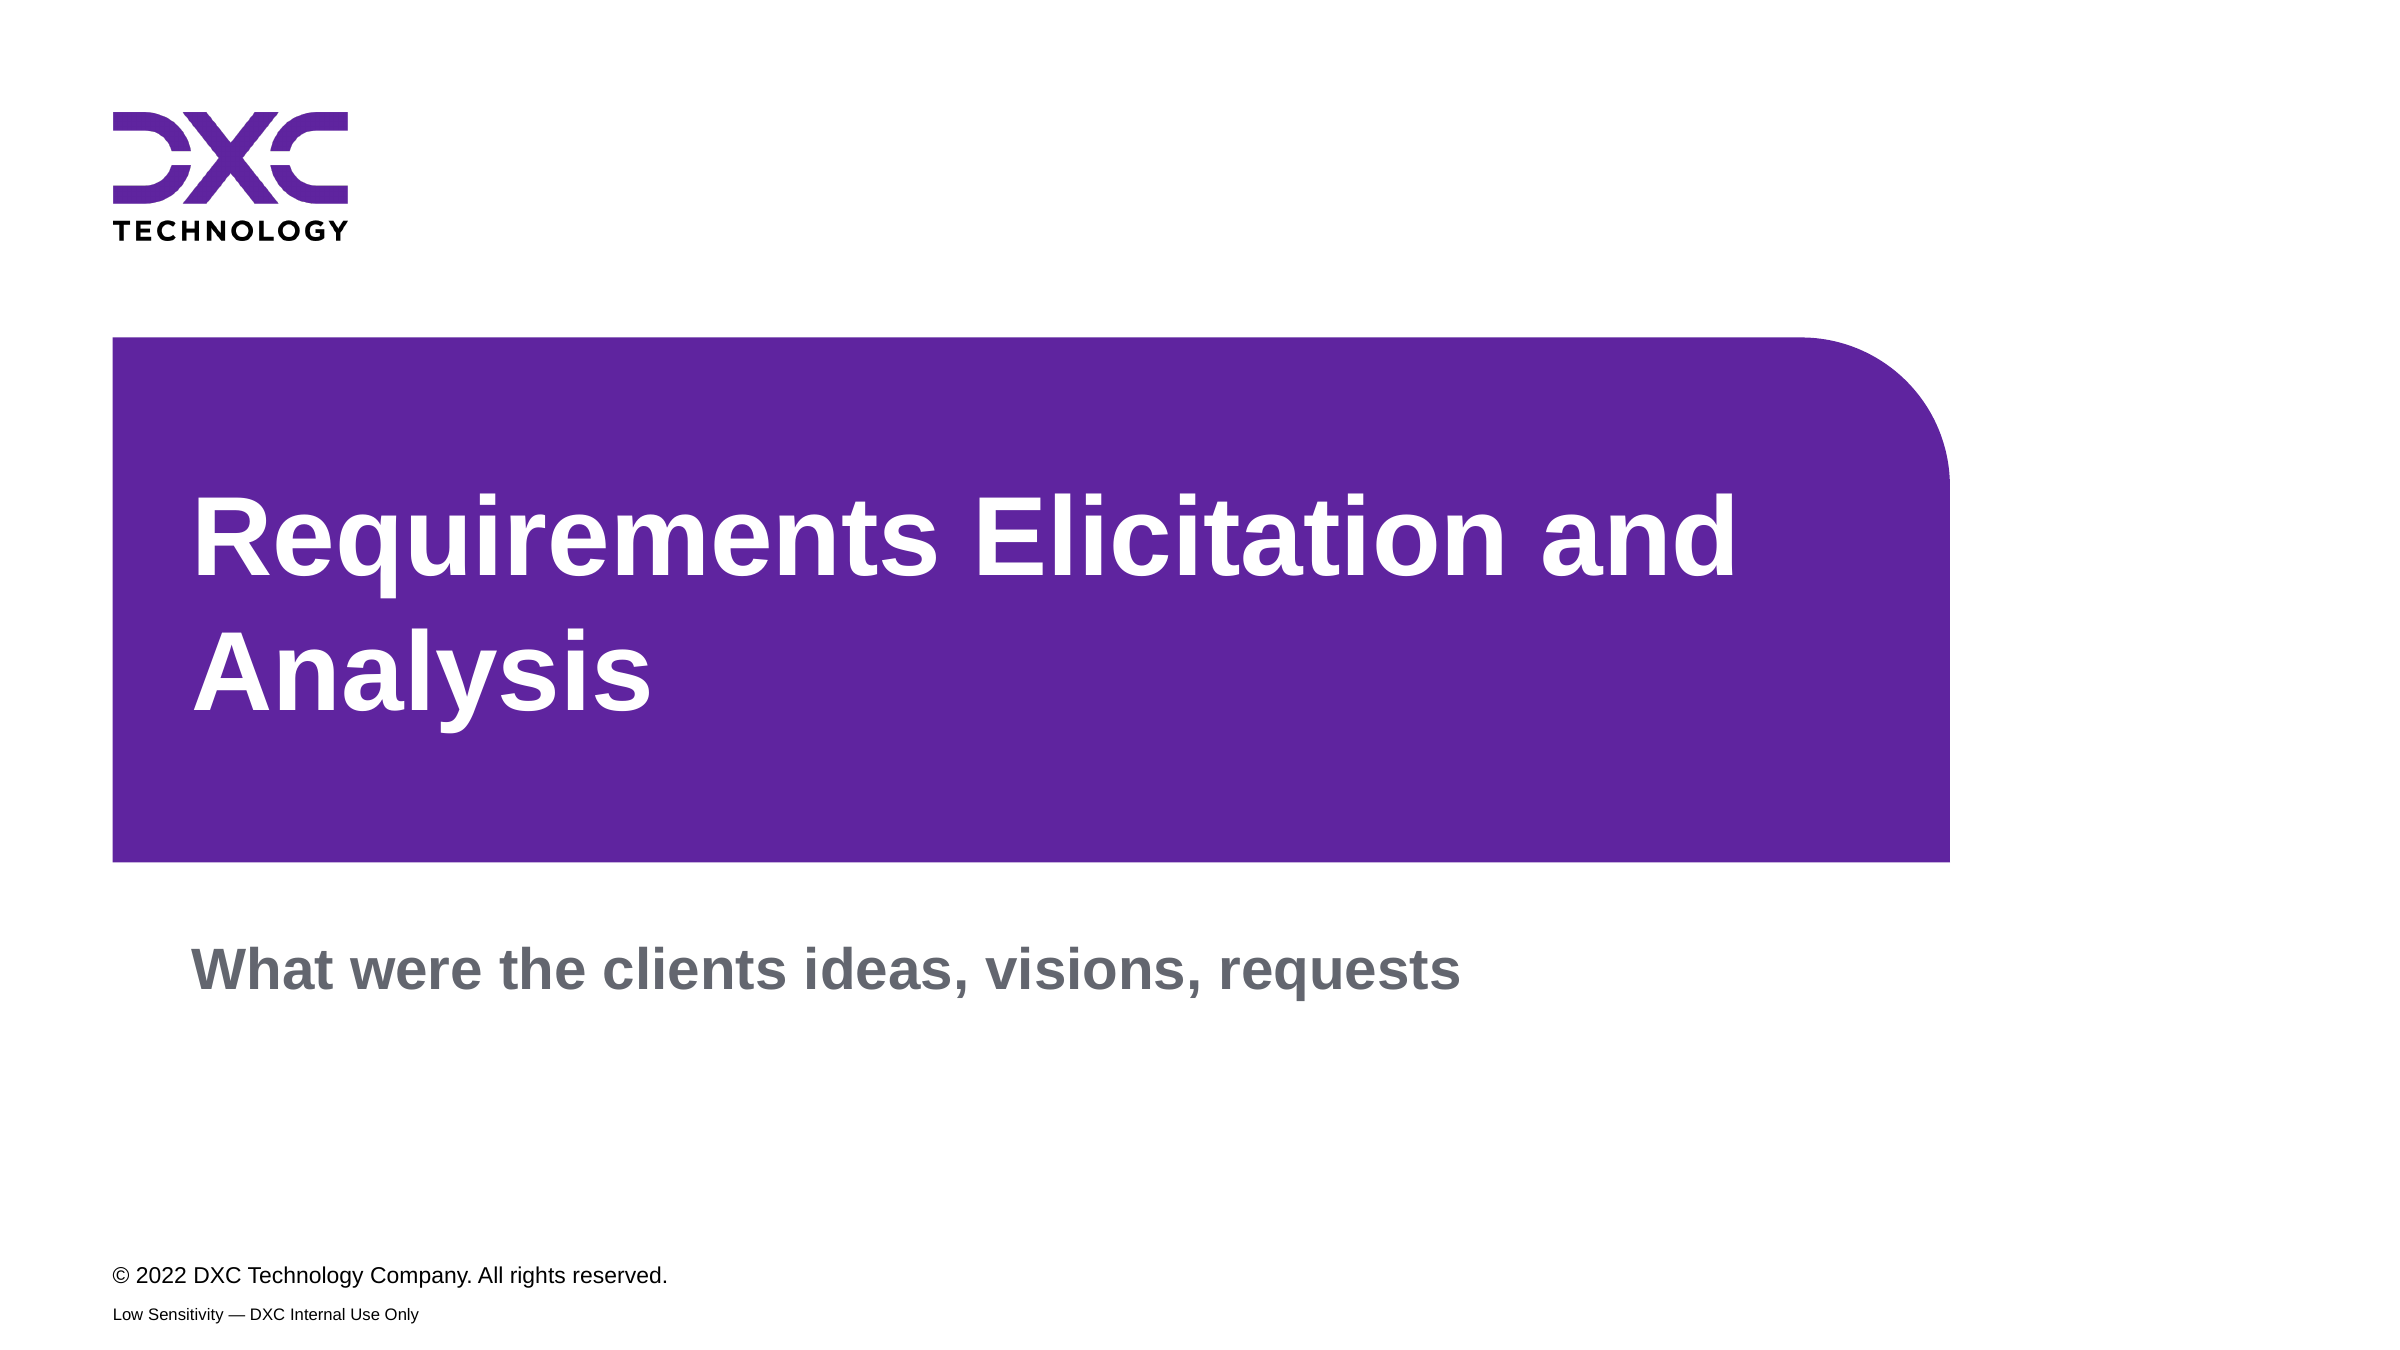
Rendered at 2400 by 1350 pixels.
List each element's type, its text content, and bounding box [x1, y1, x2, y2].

picture [113, 112, 348, 241]
title Requirements Elicitation and Analysis [191, 337, 1821, 860]
subtitle What were the clients ideas, visions, requests [191, 931, 1821, 1082]
